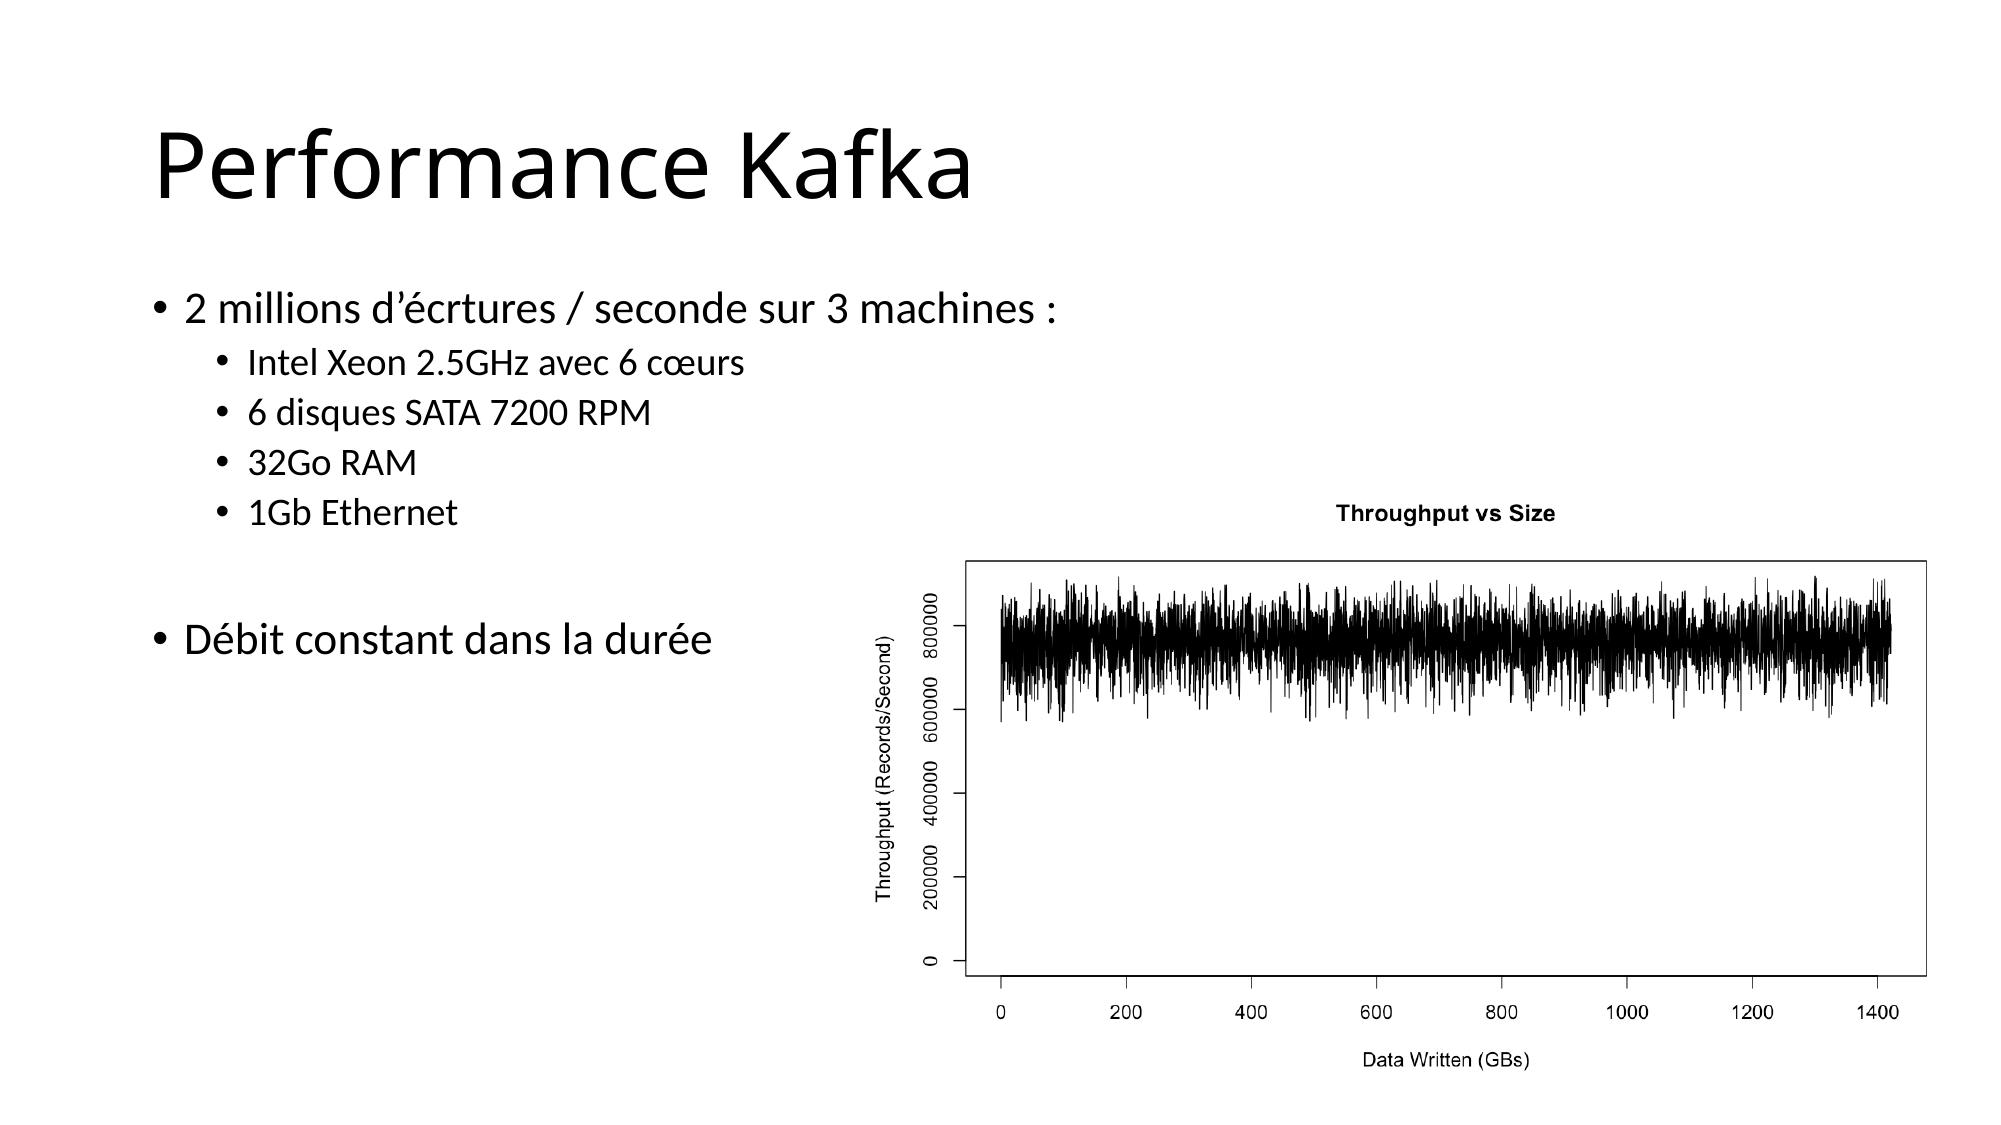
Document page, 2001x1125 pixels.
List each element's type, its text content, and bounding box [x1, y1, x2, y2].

picture [868, 463, 1976, 1097]
list 2 millions d’écrtures / seconde sur 3 machines : Intel Xeon 2.5GHz avec 6 cœurs 6 disques SATA 7200 RPM 32Go RAM 1Gb Ethernet Débit constant dans la durée [137, 277, 1863, 673]
title Performance Kafka [137, 59, 1863, 277]
